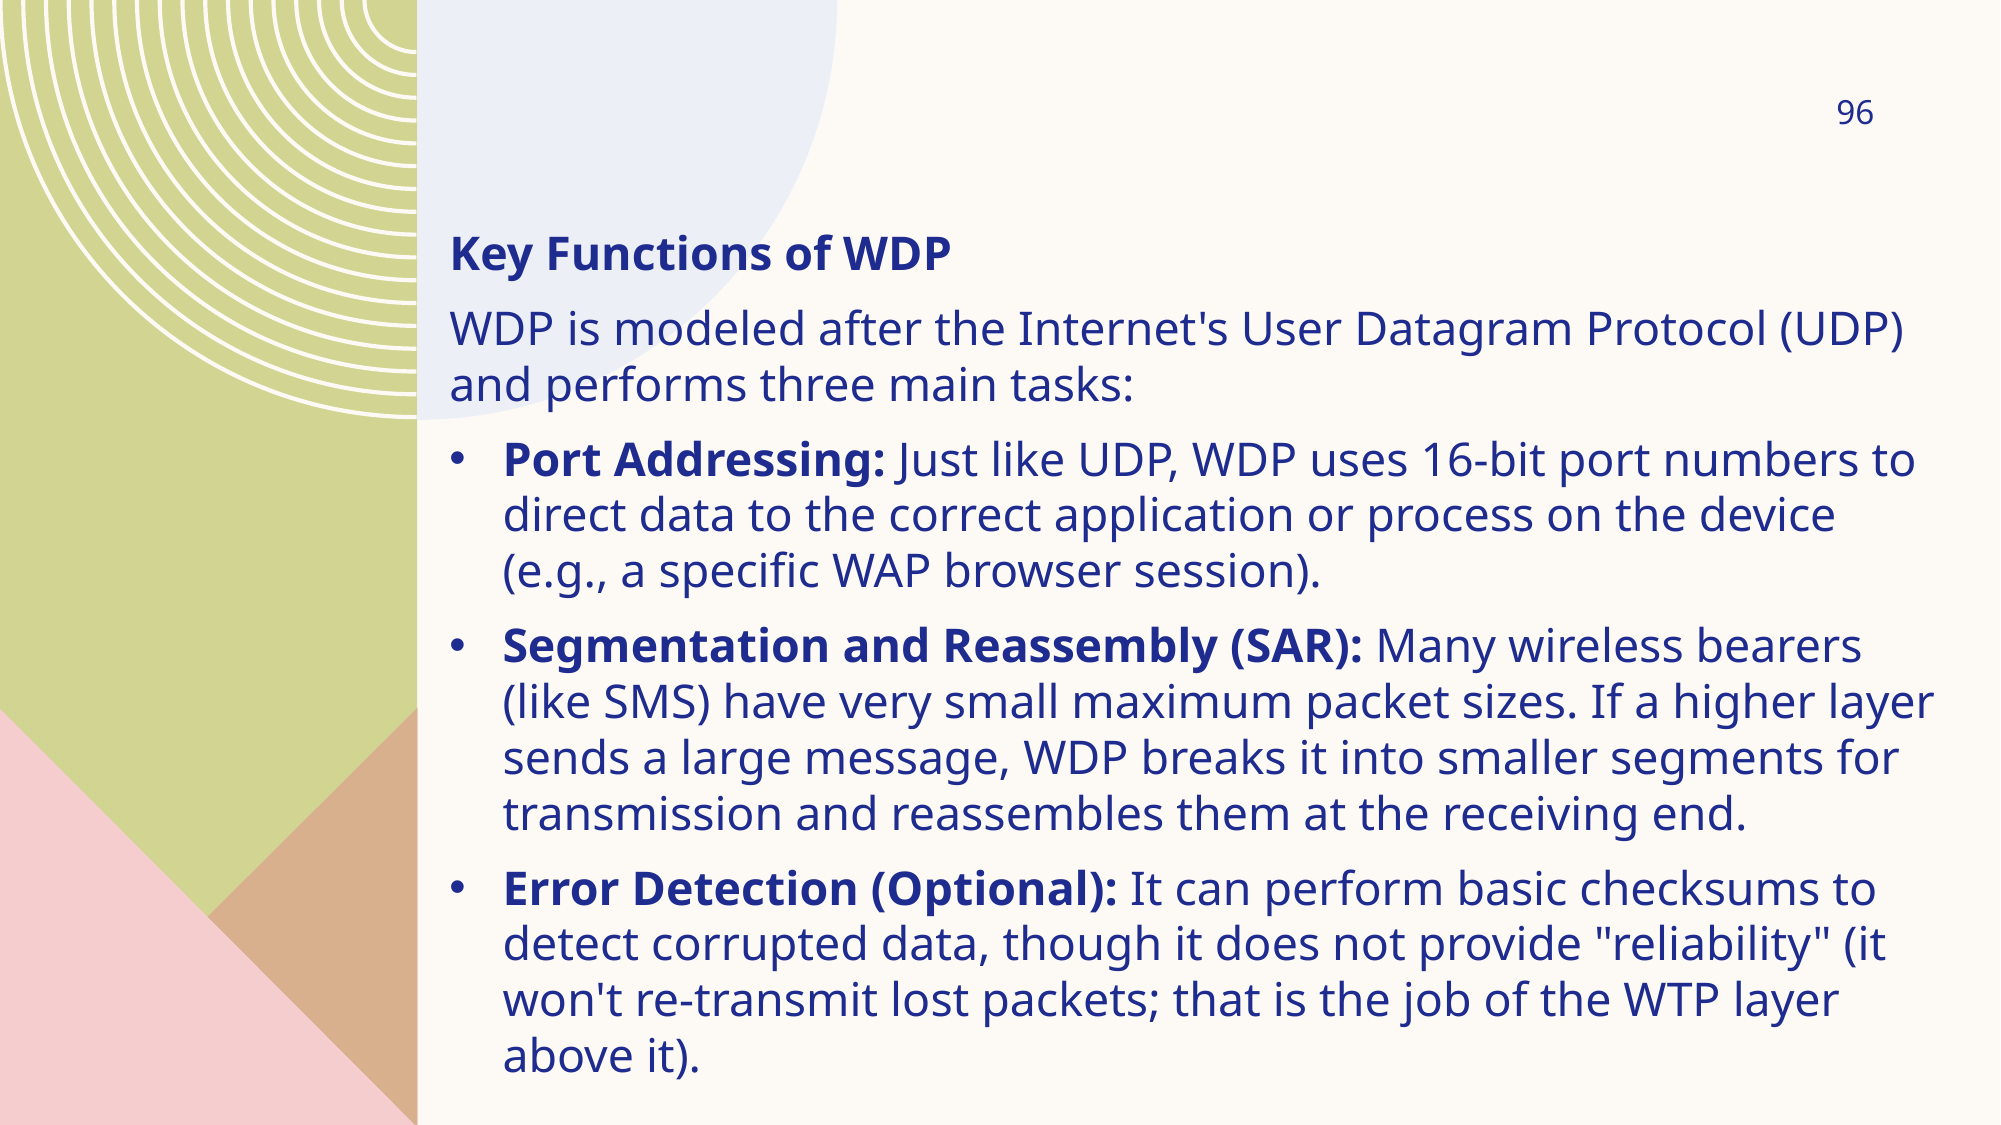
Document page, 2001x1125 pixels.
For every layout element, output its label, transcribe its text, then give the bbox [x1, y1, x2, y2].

slide_number 96 [1699, 75, 1875, 153]
list Key Functions of WDP WDP is modeled after the Internet's User Datagram Protocol (UDP) and performs three main tasks: Port Addressing: Just like UDP, WDP uses 16-bit port numbers to direct data to the correct application or process on the device (e.g., a specific WAP browser session). Segmentation and Reassembly (SAR): Many wireless bearers (like SMS) have very small maximum packet sizes. If a higher layer sends a large message, WDP breaks it into smaller segments for transmission and reassembles them at the receiving end. Error Detection (Optional): It can perform basic checksums to detect corrupted data, though it does not provide "reliability" (it won't re-transmit lost packets; that is the job of the WTP layer above it). [434, 223, 1965, 1097]
